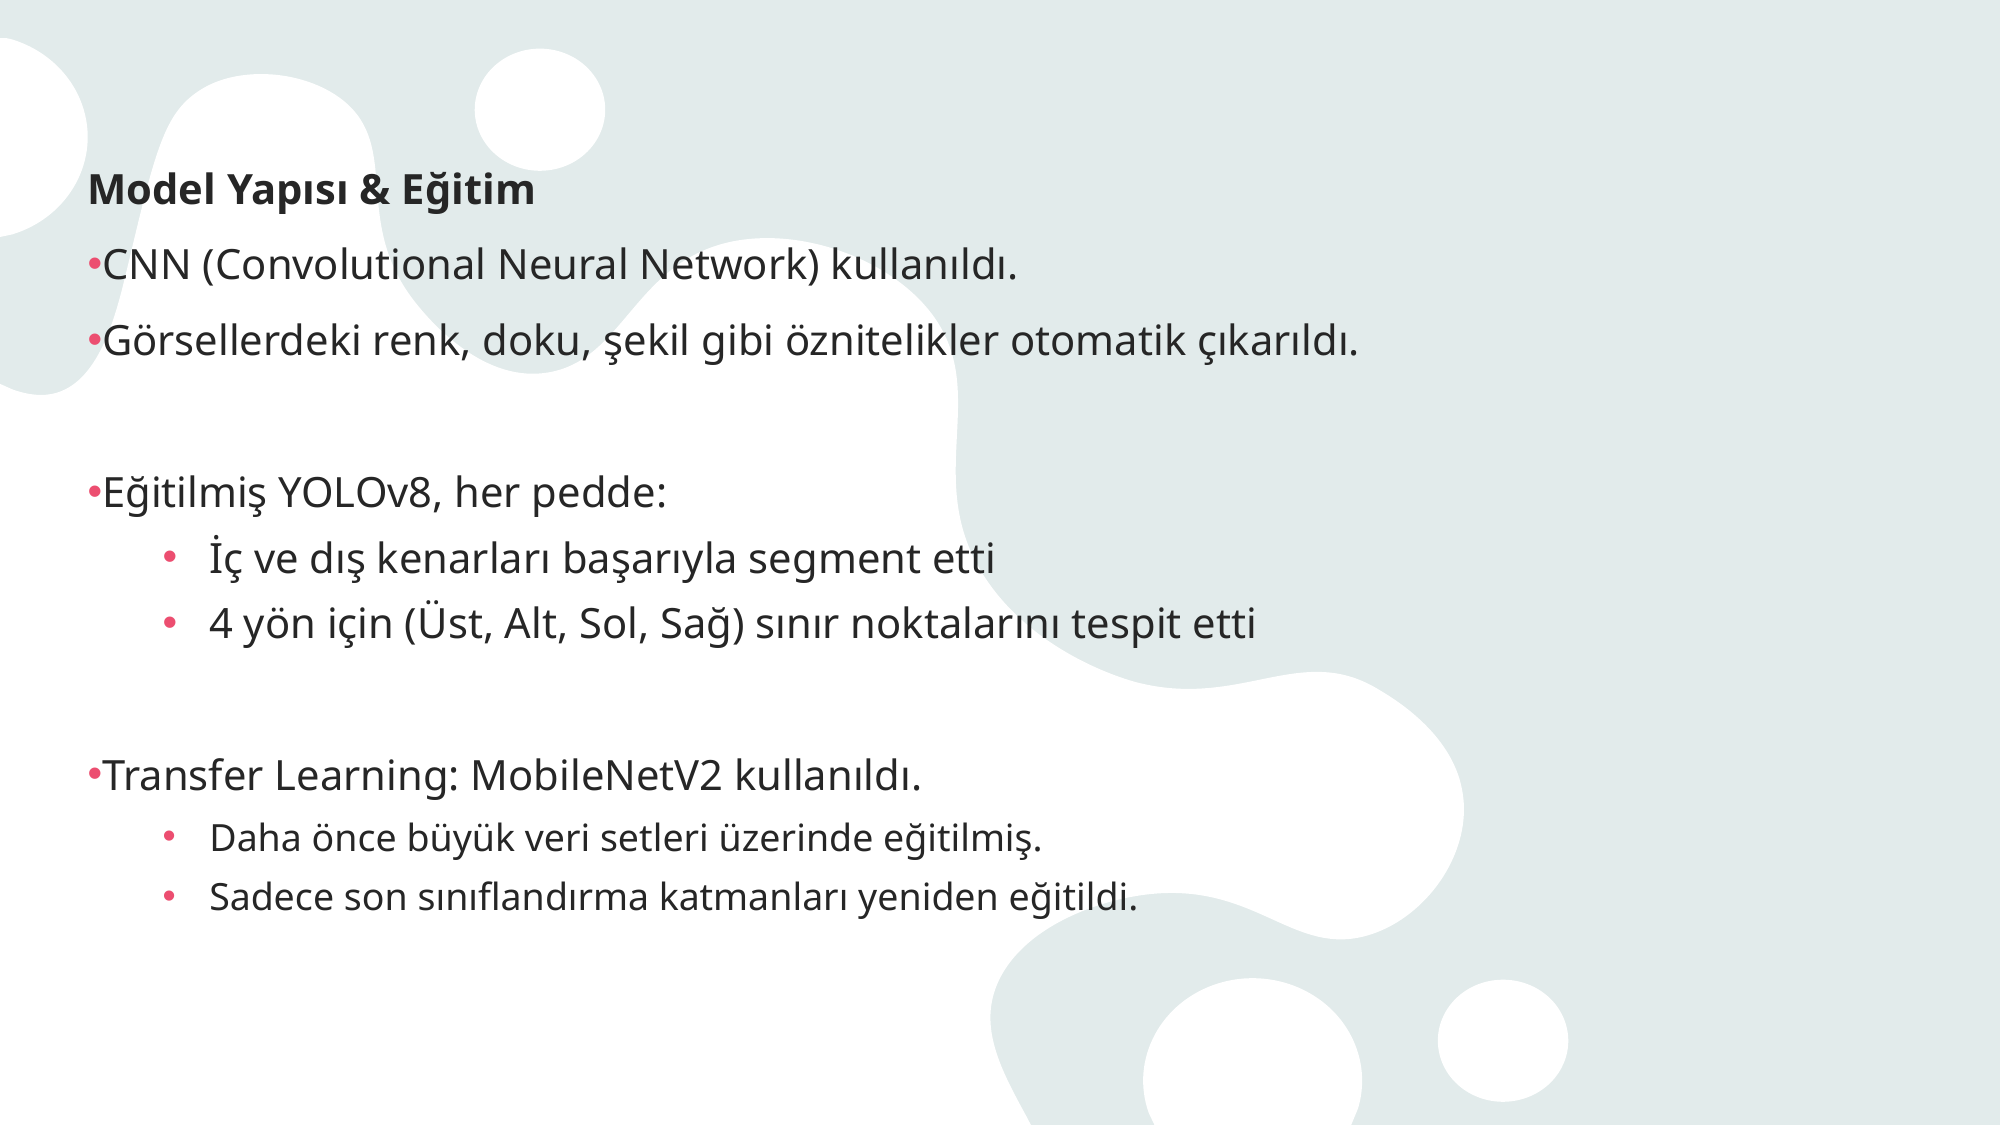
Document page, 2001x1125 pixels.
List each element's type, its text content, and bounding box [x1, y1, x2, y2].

list Model Yapısı & Eğitim CNN (Convolutional Neural Network) kullanıldı. Görsellerdeki renk, doku, şekil gibi öznitelikler otomatik çıkarıldı. Eğitilmiş YOLOv8, her pedde: İç ve dış kenarları başarıyla segment etti 4 yön için (Üst, Alt, Sol, Sağ) sınır noktalarını tespit etti Transfer Learning: MobileNetV2 kullanıldı. Daha önce büyük veri setleri üzerinde eğitilmiş. Sadece son sınıflandırma katmanları yeniden eğitildi. [72, 79, 1900, 1008]
